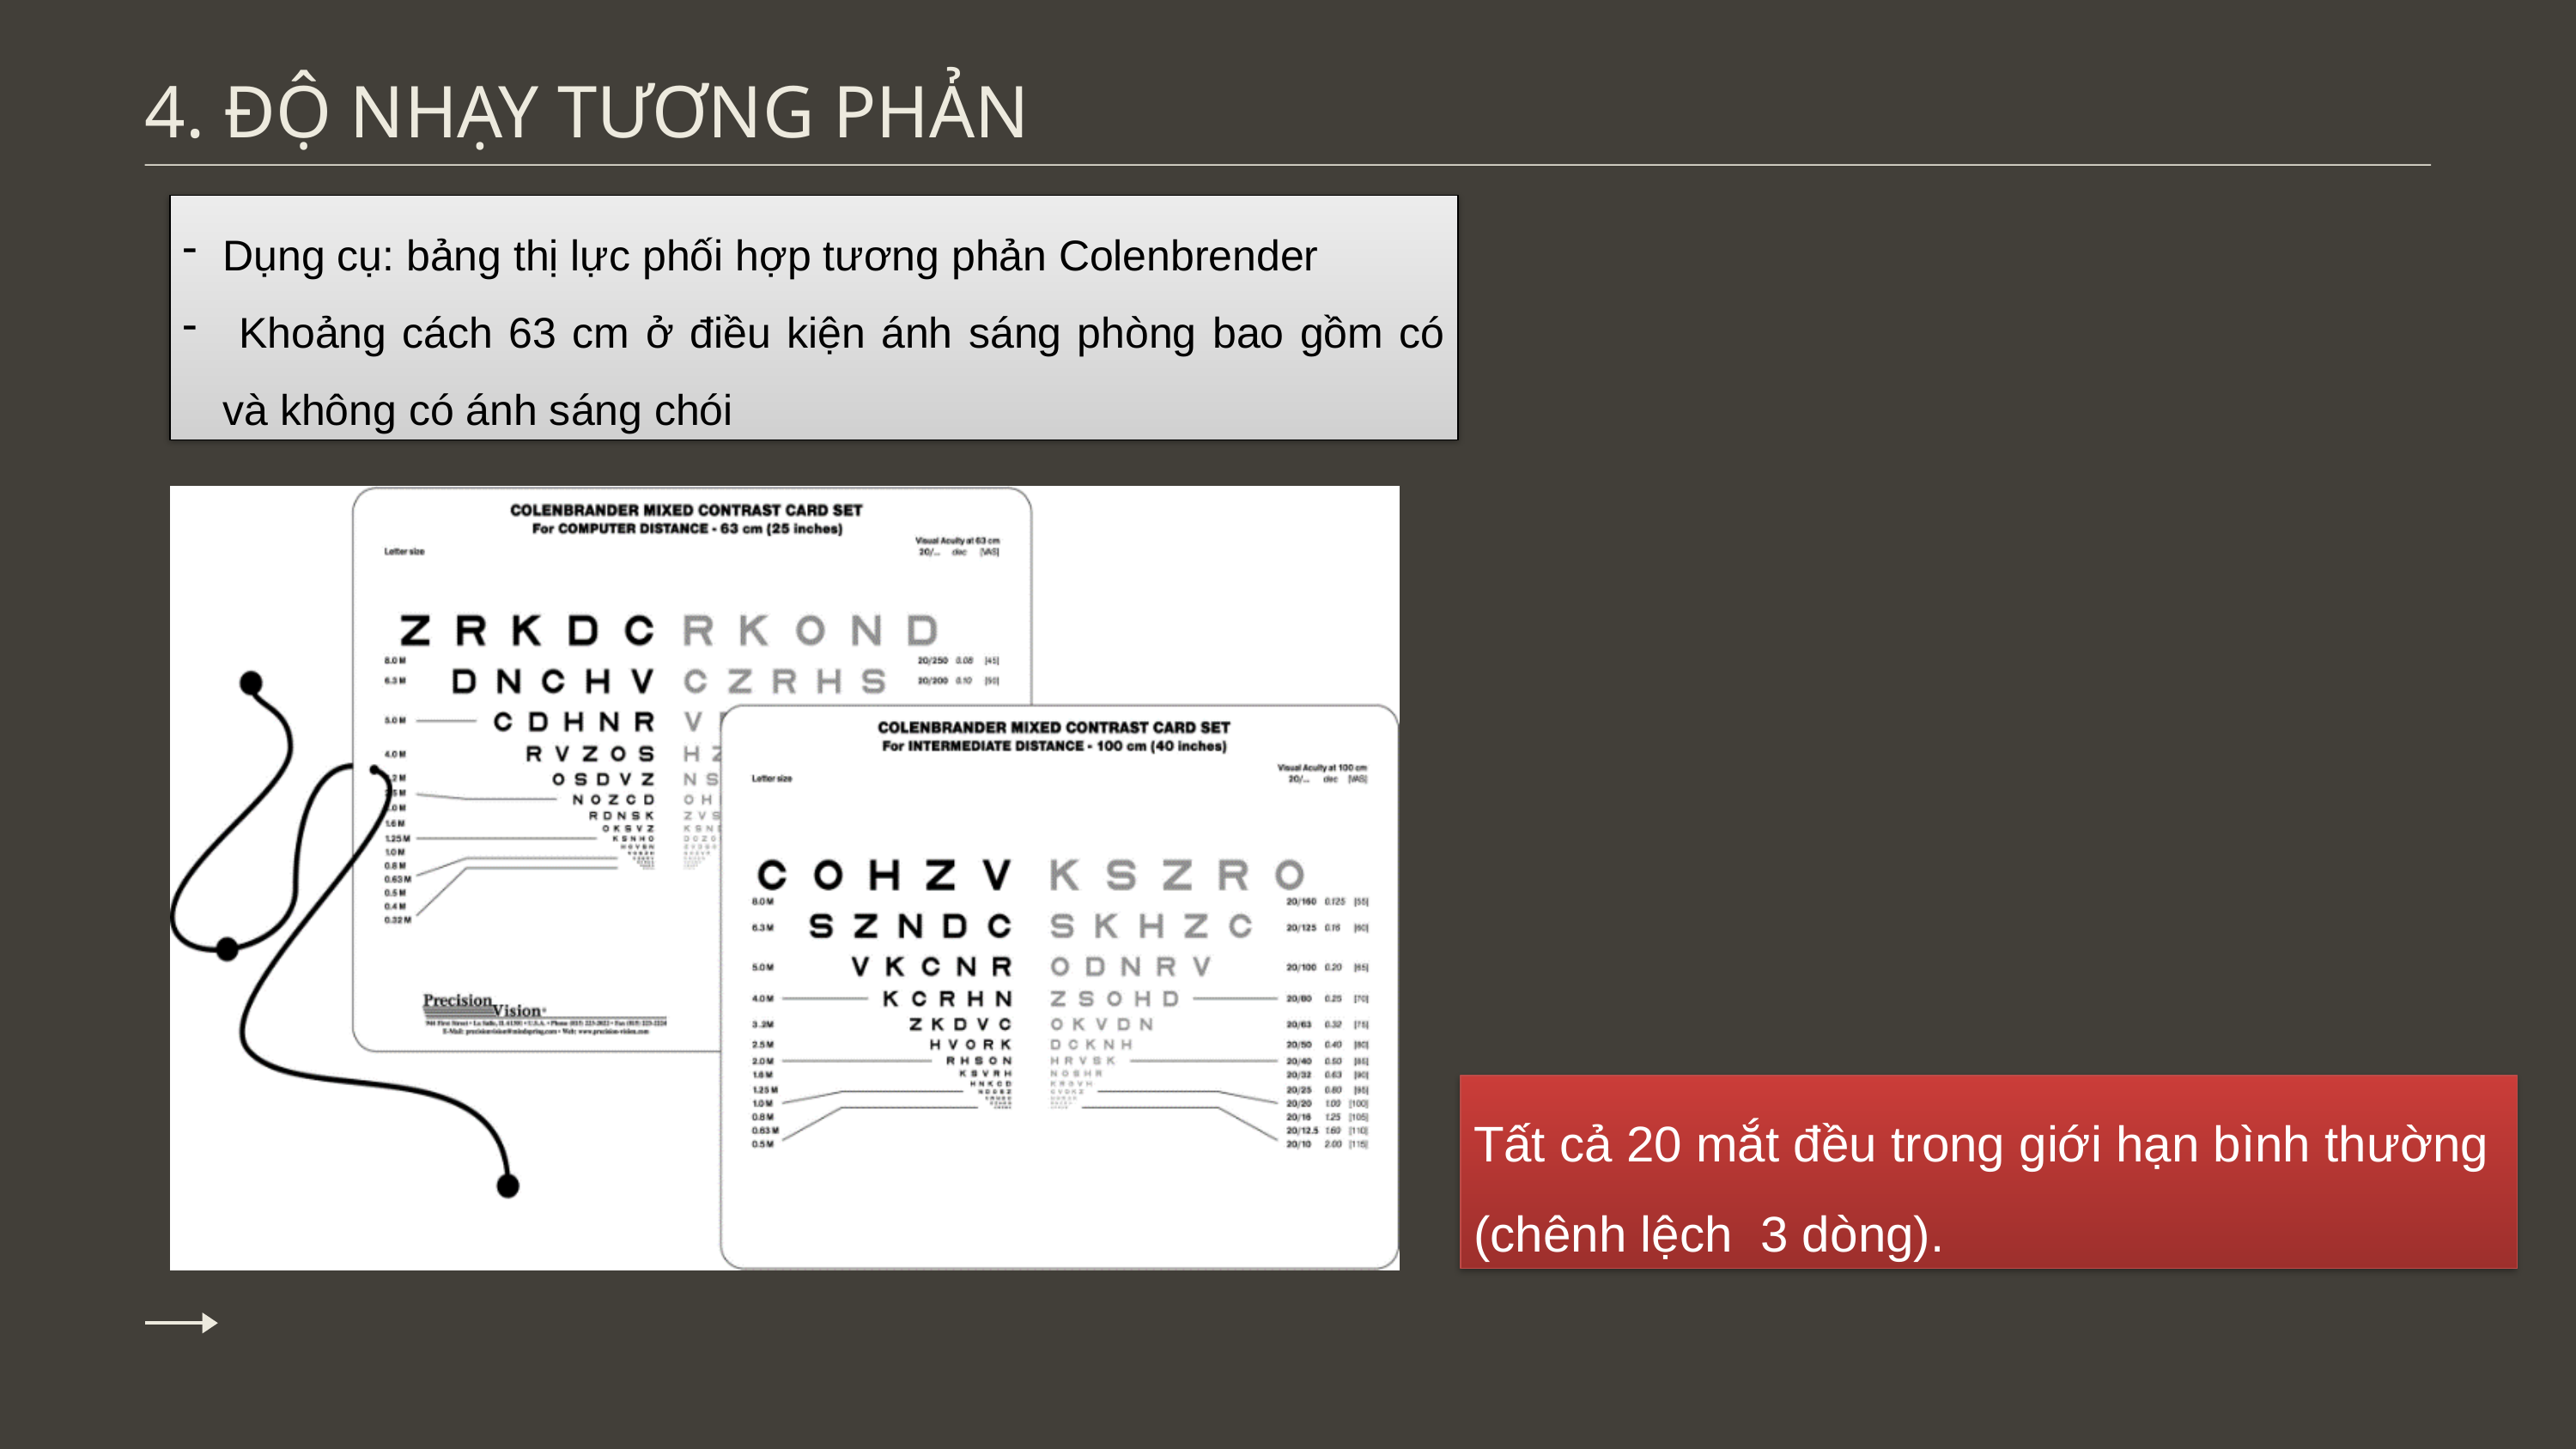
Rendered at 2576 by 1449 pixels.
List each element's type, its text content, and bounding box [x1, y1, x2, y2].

text_box 4. ĐỘ NHẠY TƯƠNG PHẢN [144, 66, 2576, 239]
picture [169, 486, 1400, 1271]
text_box Dụng cụ: bảng thị lực phối hợp tương phản Colenbrender Khoảng cách 63 cm ở điều kiện ánh sáng phòng bao gồm có và không có ánh sáng chói [169, 195, 1459, 440]
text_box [144, 1312, 219, 1334]
